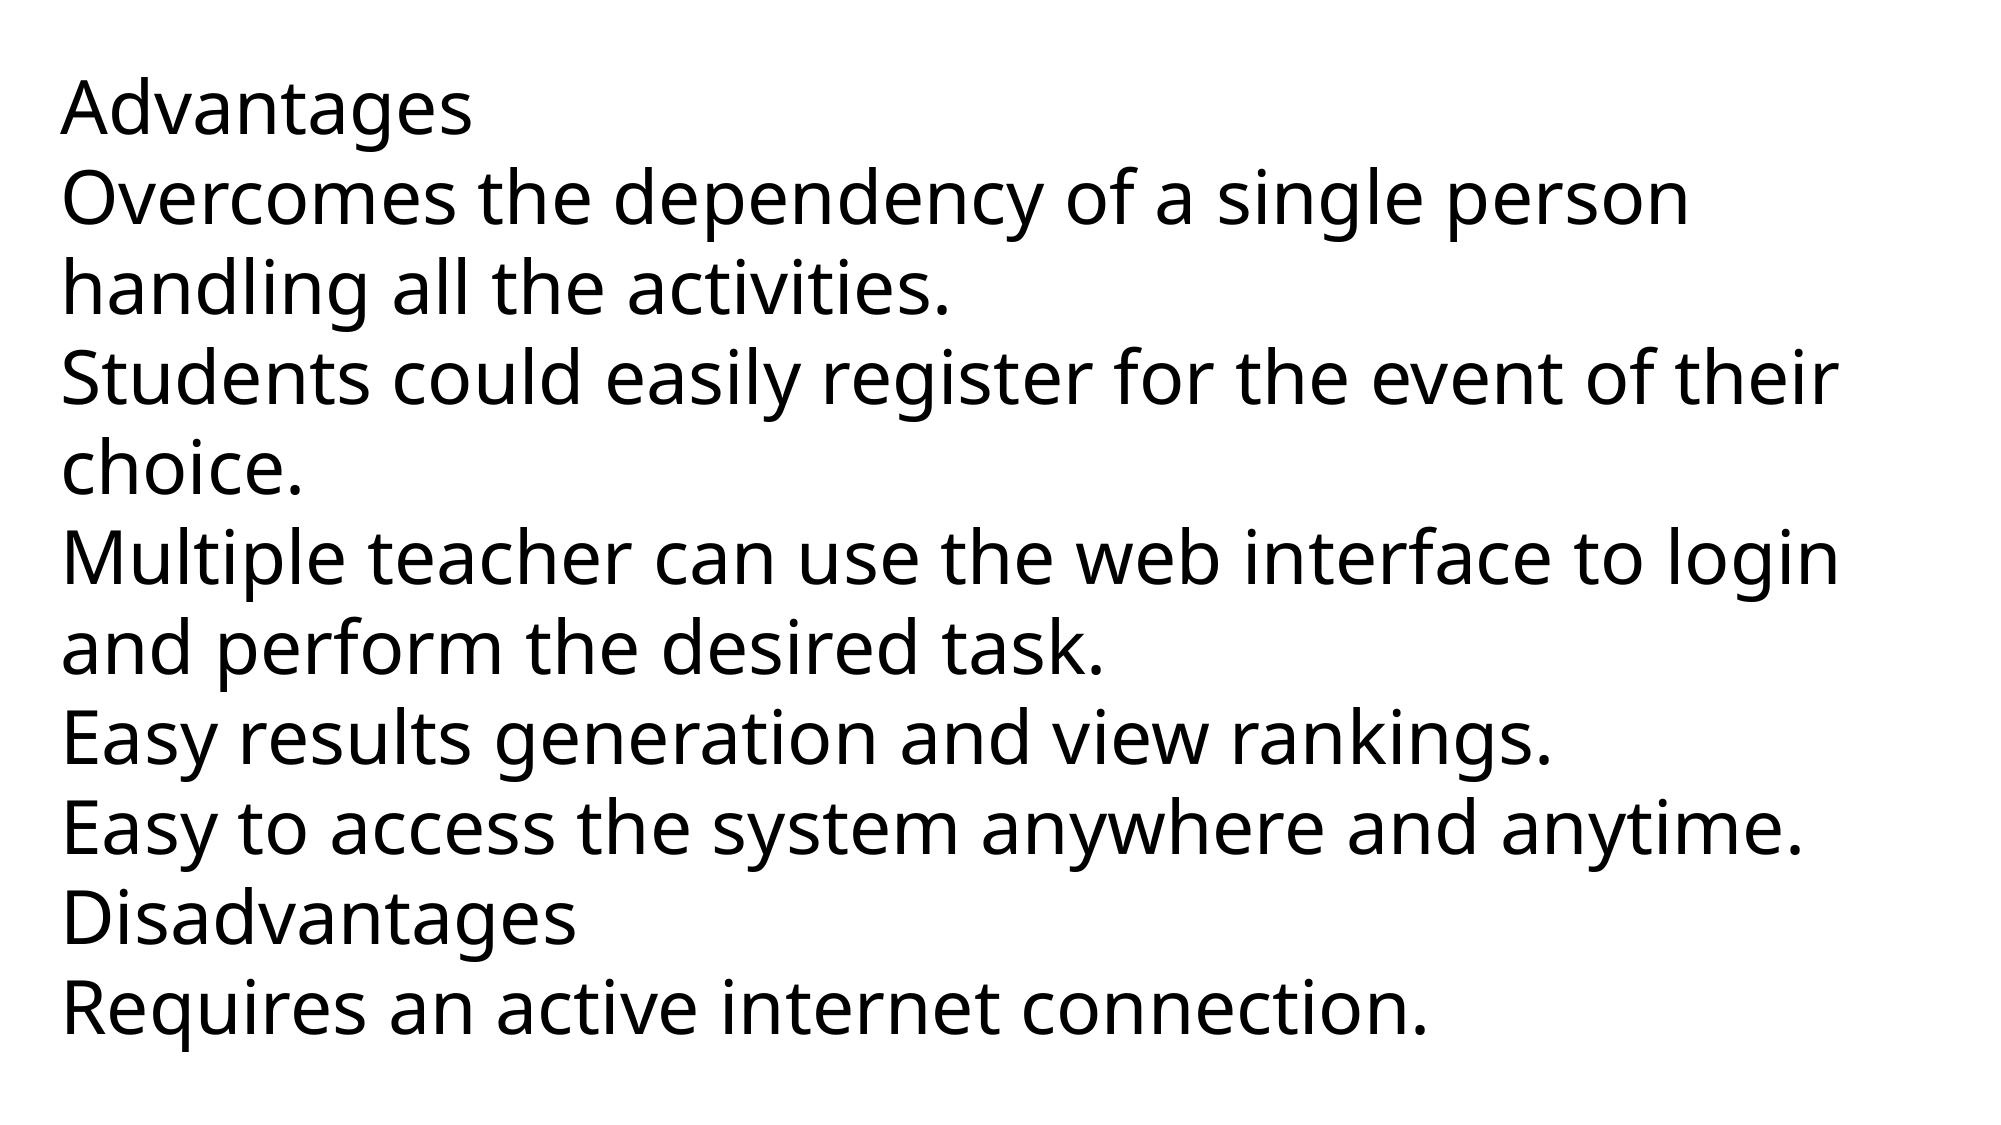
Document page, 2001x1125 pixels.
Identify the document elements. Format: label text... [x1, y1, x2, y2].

text_box Advantages Overcomes the dependency of a single person handling all the activities. Students could easily register for the event of their choice. Multiple teacher can use the web interface to login and perform the desired task. Easy results generation and view rankings. Easy to access the system anywhere and anytime. Disadvantages Requires an active internet connection. [45, 52, 1935, 1057]
